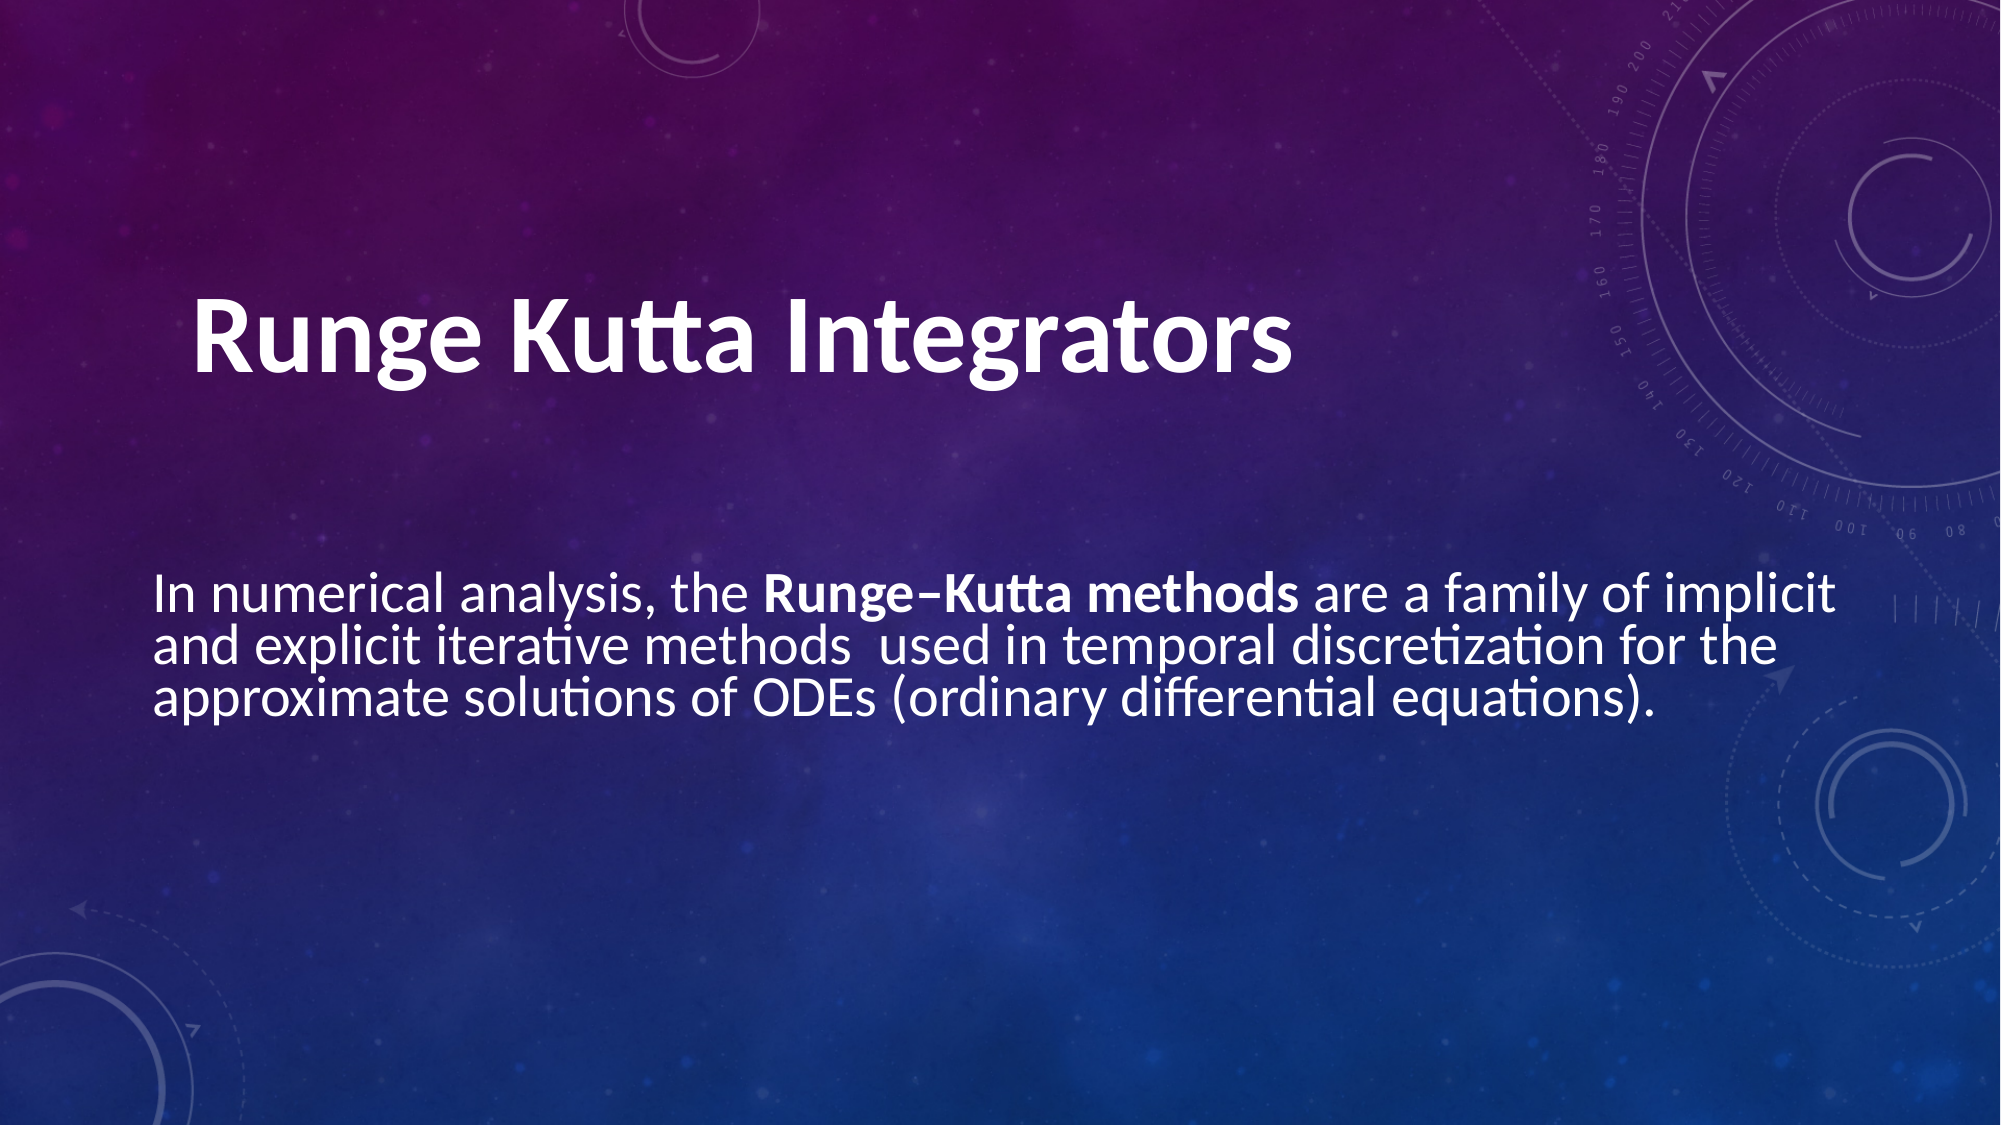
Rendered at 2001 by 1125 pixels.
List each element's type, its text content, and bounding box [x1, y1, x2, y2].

picture [0, 0, 2001, 1125]
text_box Runge Kutta Integrators [177, 200, 1784, 454]
text_box In numerical analysis, the Runge–Kutta methods are a family of implicit and explicit iterative methods used in temporal discretization for the approximate solutions of ODEs (ordinary differential equations). [137, 562, 1863, 823]
